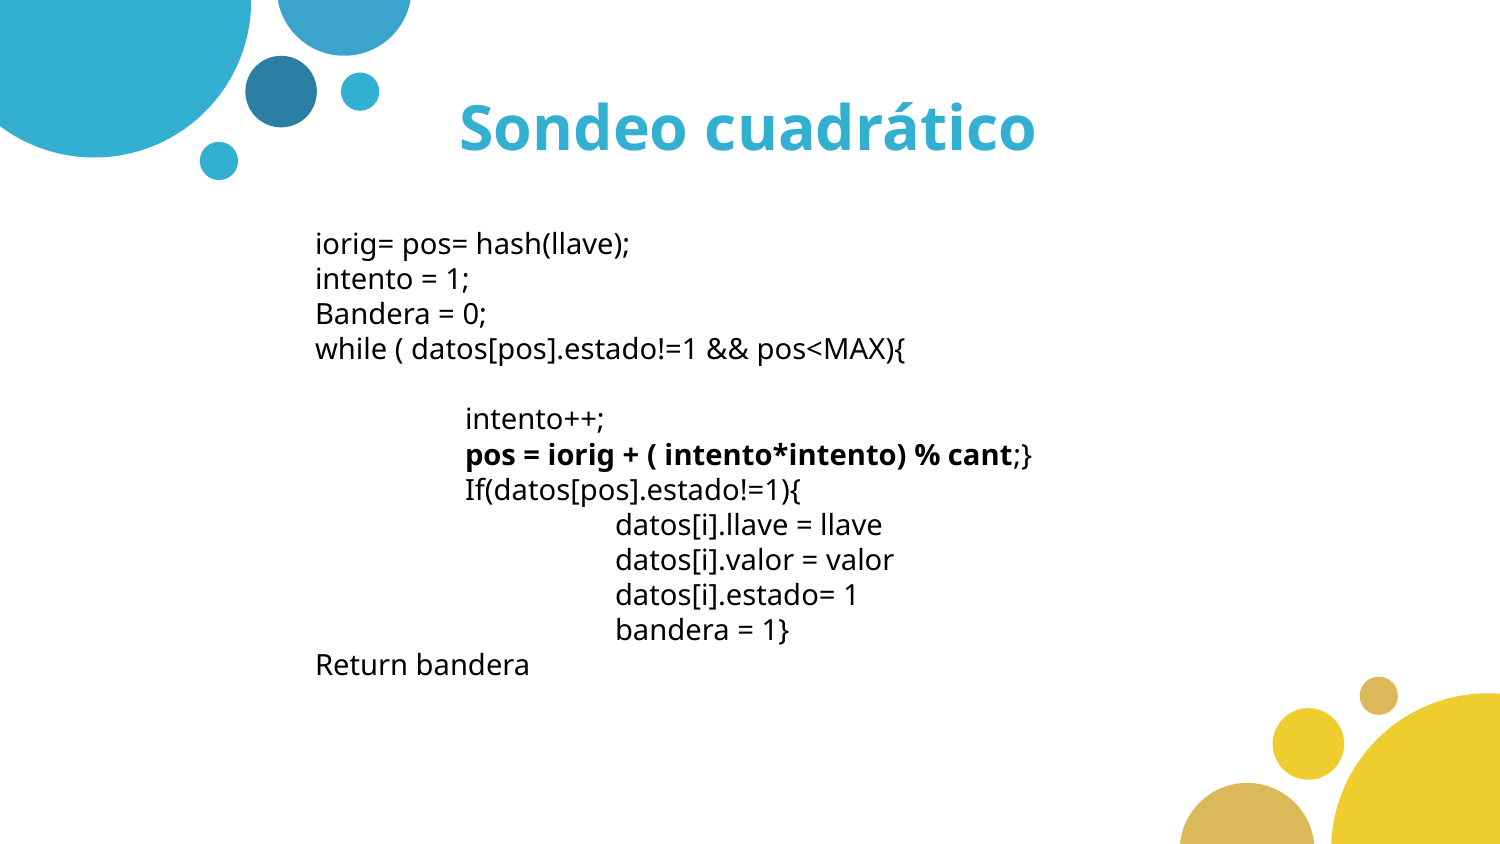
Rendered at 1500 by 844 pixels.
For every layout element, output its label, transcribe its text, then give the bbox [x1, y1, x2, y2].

title Sondeo cuadrático [116, 72, 1381, 167]
list iorig= pos= hash(llave); intento = 1; Bandera = 0; while ( datos[pos].estado!=1 && pos<MAX){ intento++; pos = iorig + ( intento*intento) % cant;} If(datos[pos].estado!=1){ datos[i].llave = llave datos[i].valor = valor datos[i].estado= 1 bandera = 1} Return bandera [300, 210, 1200, 771]
